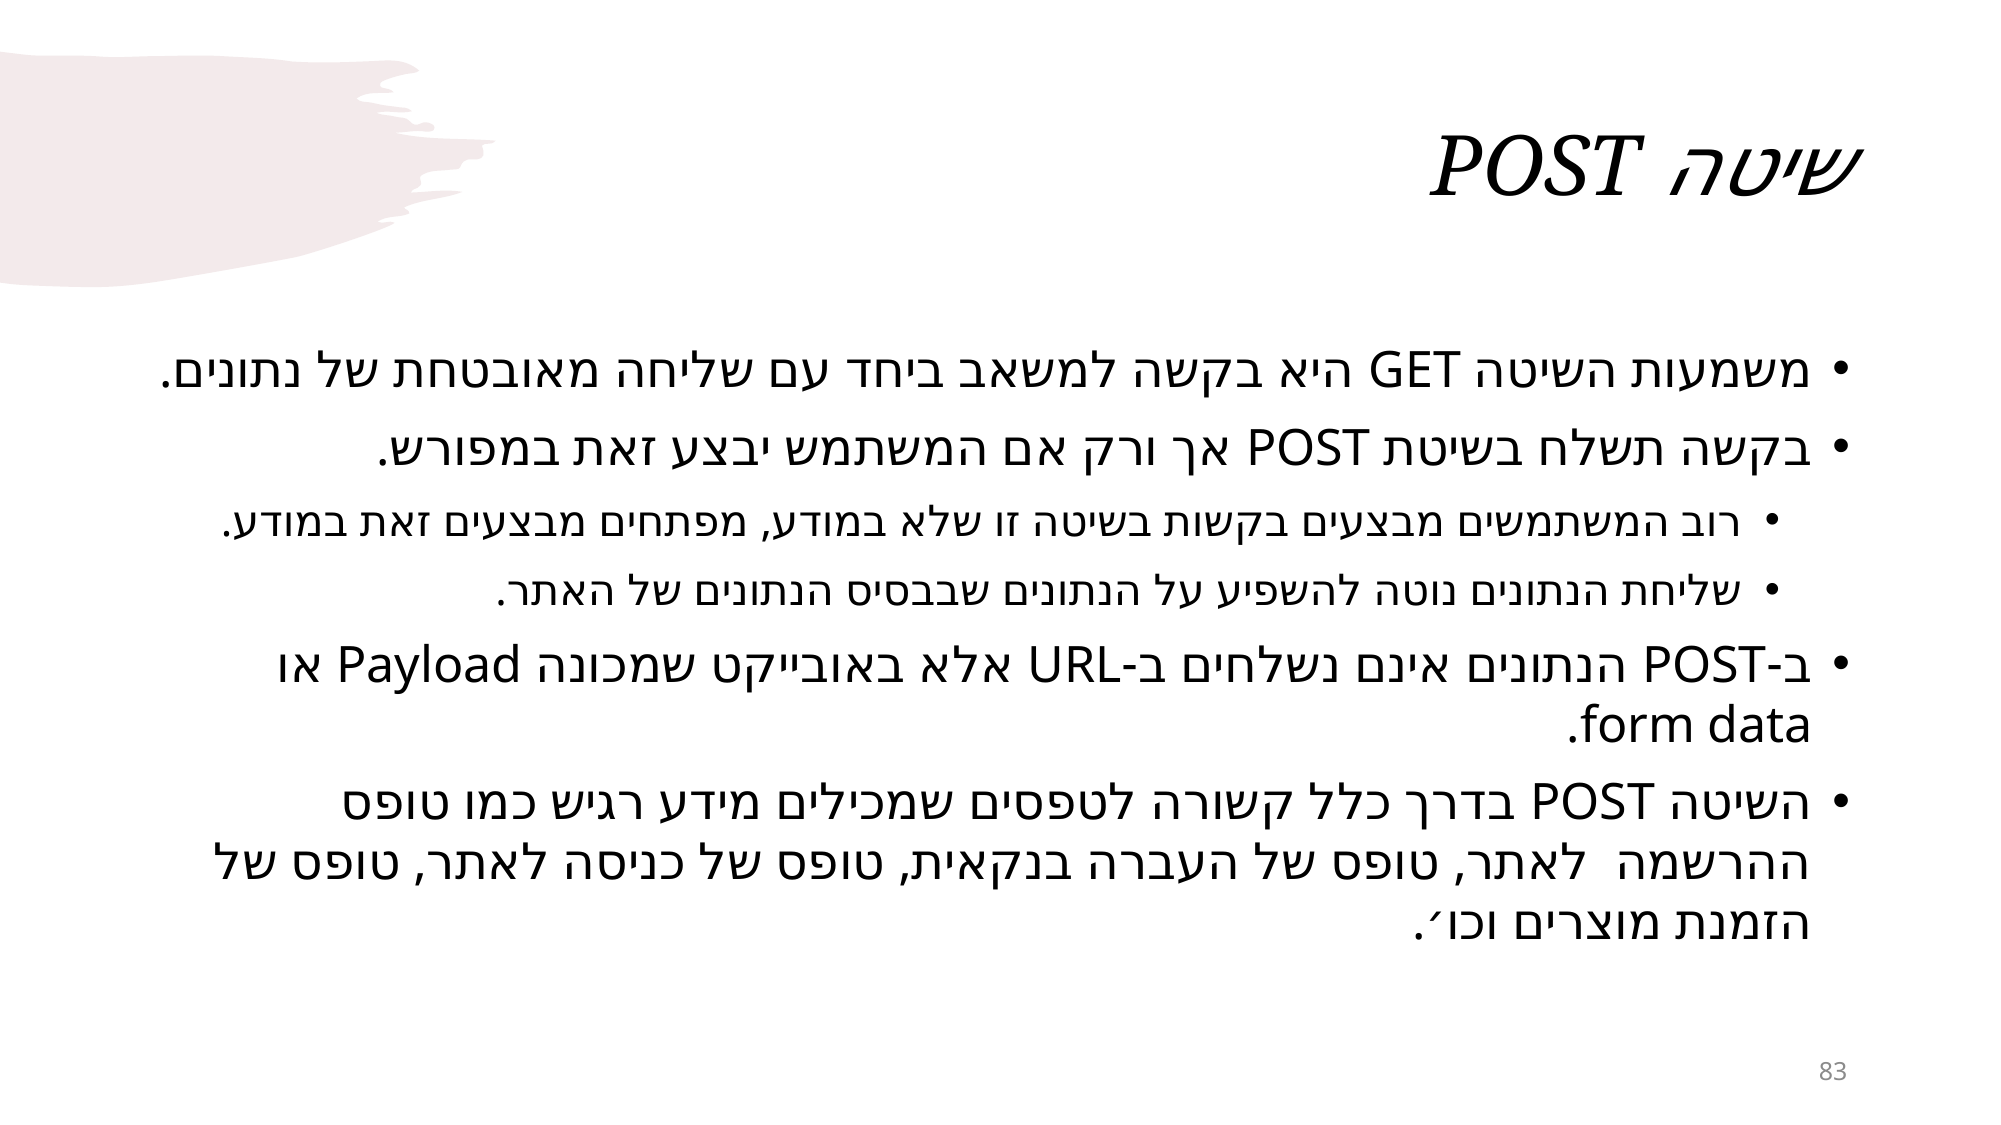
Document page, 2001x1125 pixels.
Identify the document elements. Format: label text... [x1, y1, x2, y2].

title שיטה POST [137, 59, 1863, 278]
slide_number 83 [1412, 1042, 1863, 1103]
list משמעות השיטה GET היא בקשה למשאב ביחד עם שליחה מאובטחת של נתונים. בקשה תשלח בשיטת POST אך ורק אם המשתמש יבצע זאת במפורש. רוב המשתמשים מבצעים בקשות בשיטה זו שלא במודע, מפתחים מבצעים זאת במודע. שליחת הנתונים נוטה להשפיע על הנתונים שבבסיס הנתונים של האתר. ב-POST הנתונים אינם נשלחים ב-URL אלא באובייקט שמכונה Payload או form data. השיטה POST בדרך כלל קשורה לטפסים שמכילים מידע רגיש כמו טופס ההרשמה לאתר, טופס של העברה בנקאית, טופס של כניסה לאתר, טופס של הזמנת מוצרים וכו׳. [137, 329, 1863, 1013]
